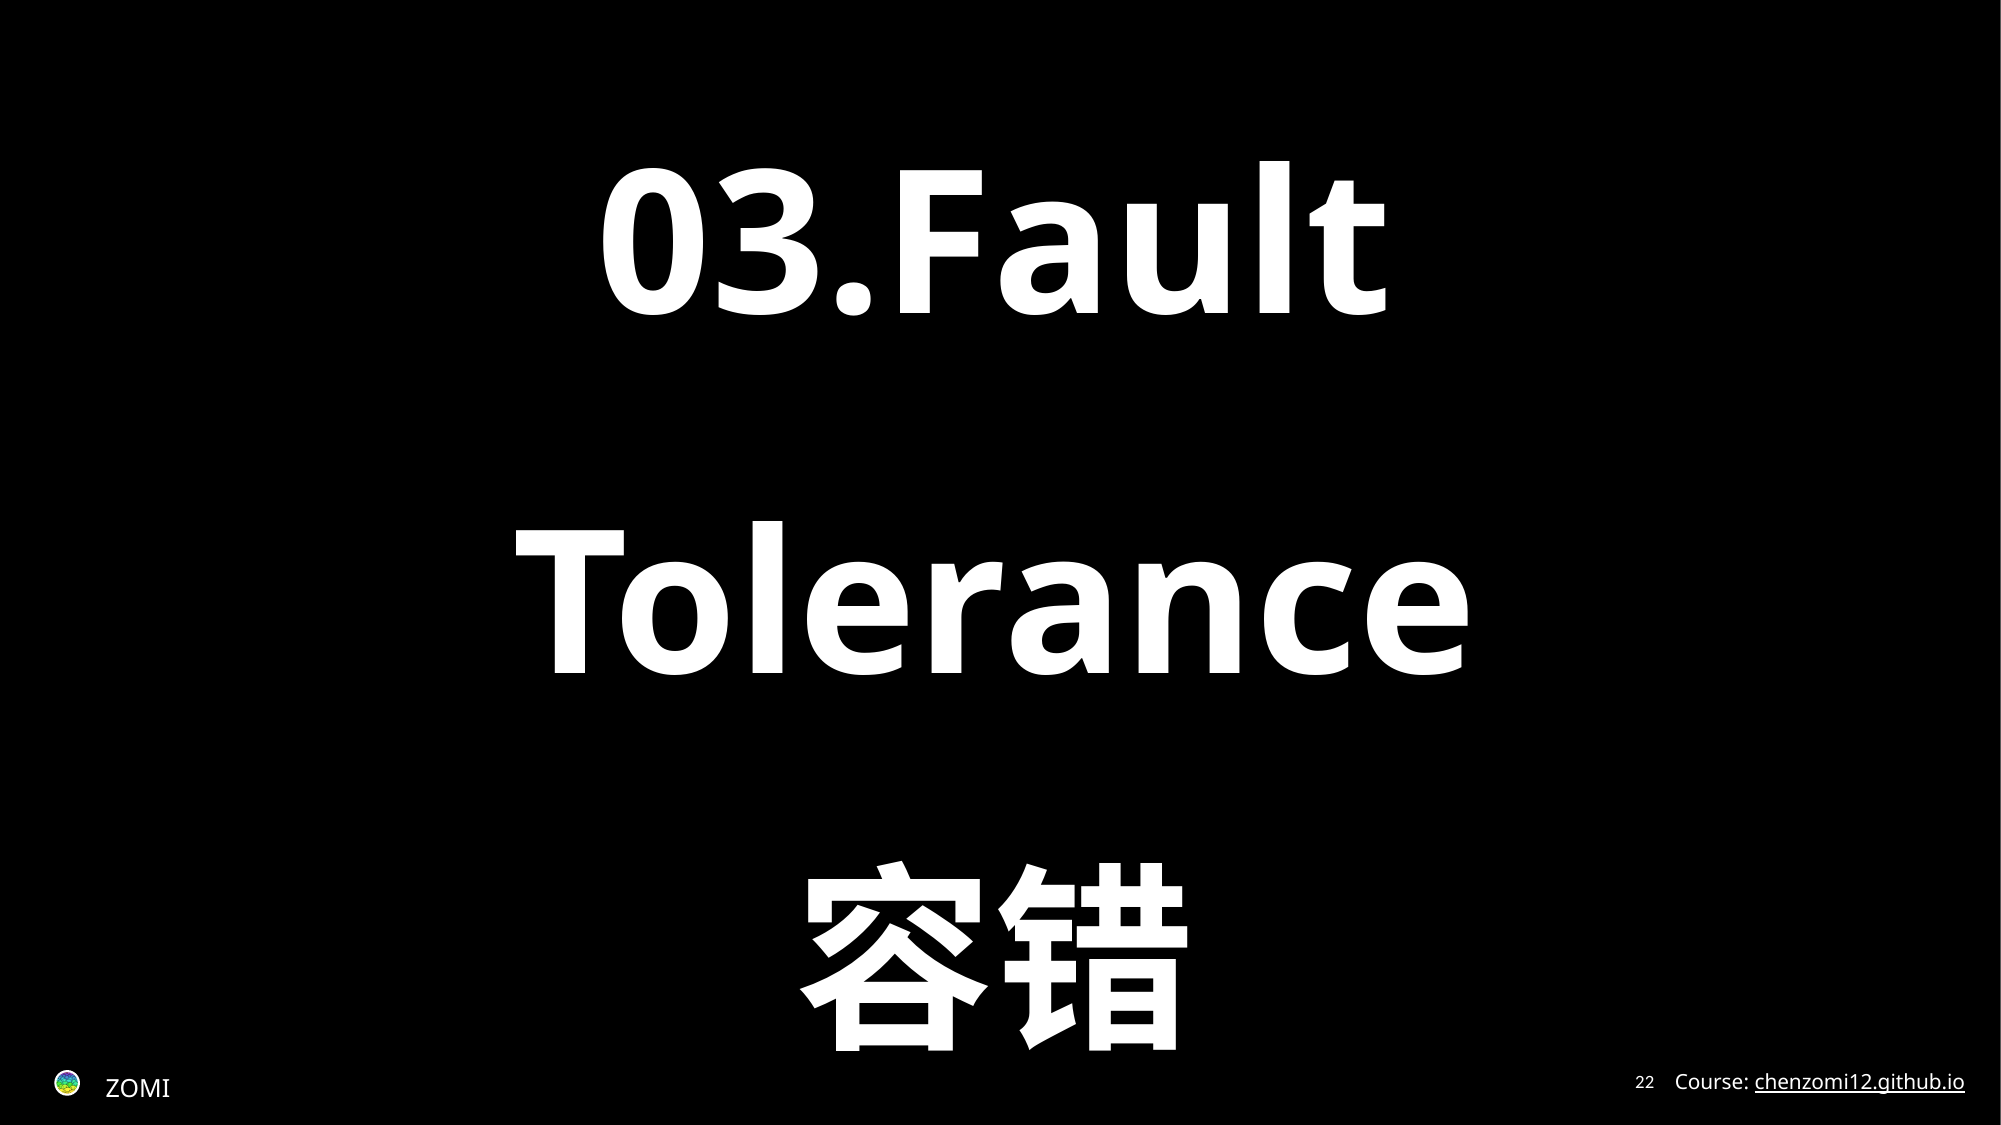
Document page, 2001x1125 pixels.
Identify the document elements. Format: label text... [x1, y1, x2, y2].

picture [57, 1073, 77, 1093]
list 03.Fault Tolerance 容错 [79, 80, 1910, 986]
